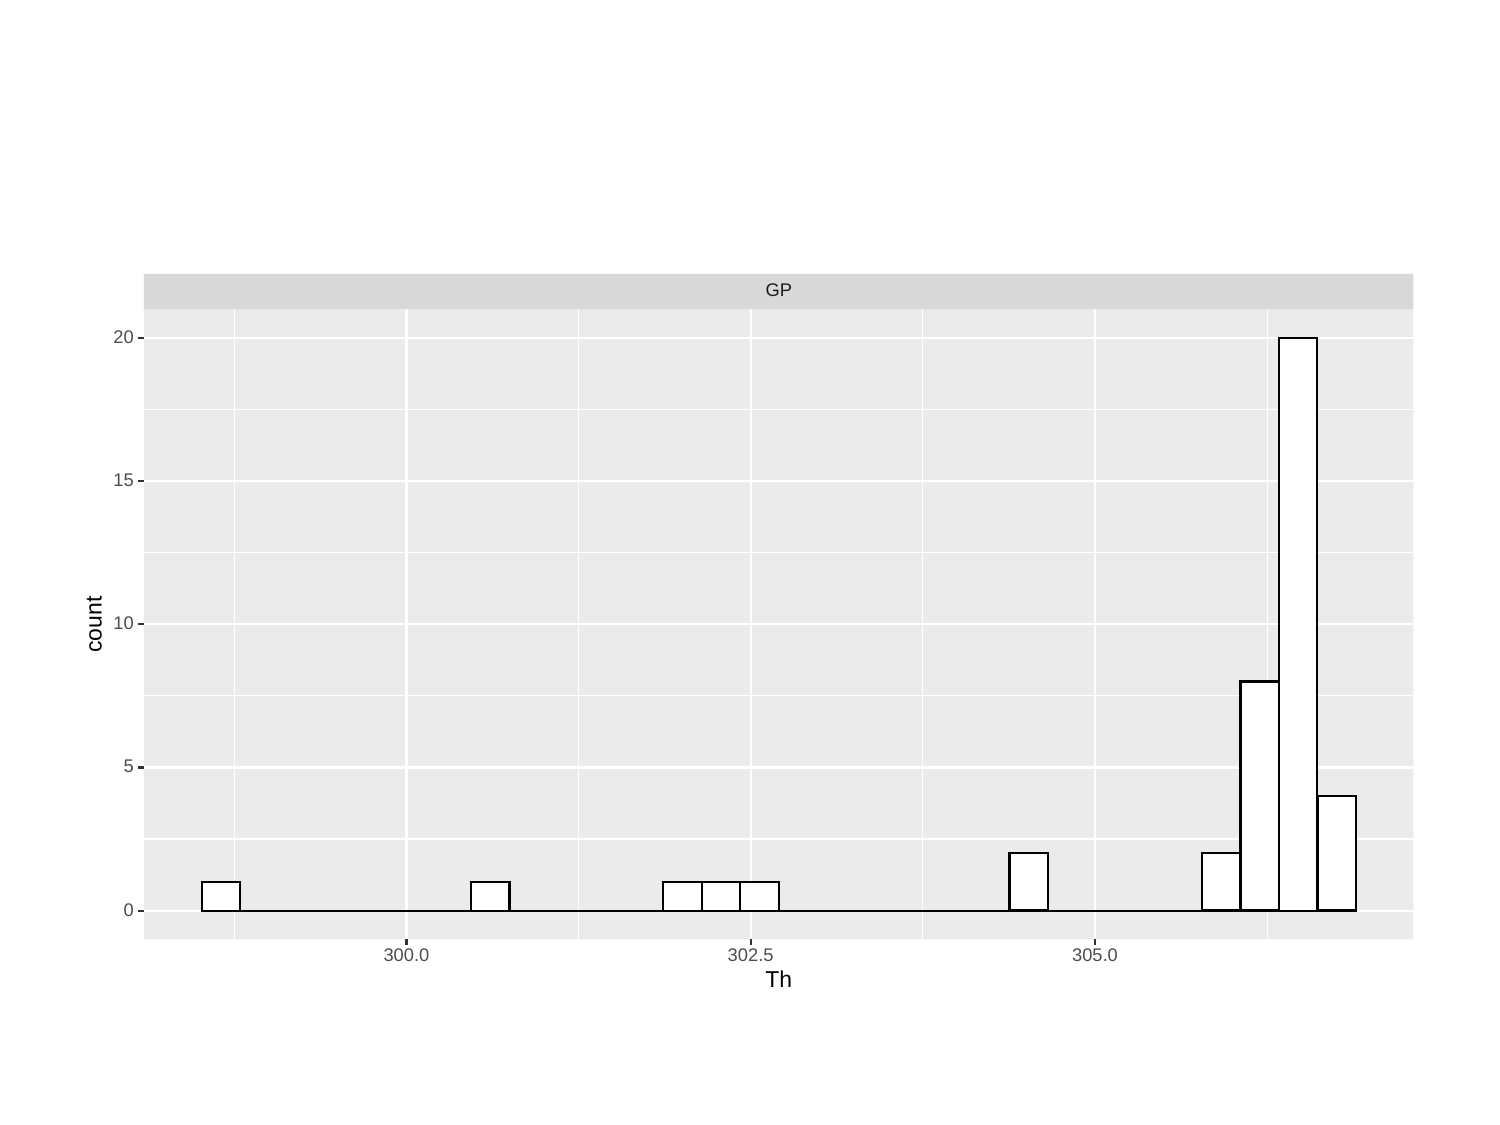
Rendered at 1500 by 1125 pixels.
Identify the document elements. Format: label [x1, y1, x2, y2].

text_box [74, 262, 1426, 1006]
